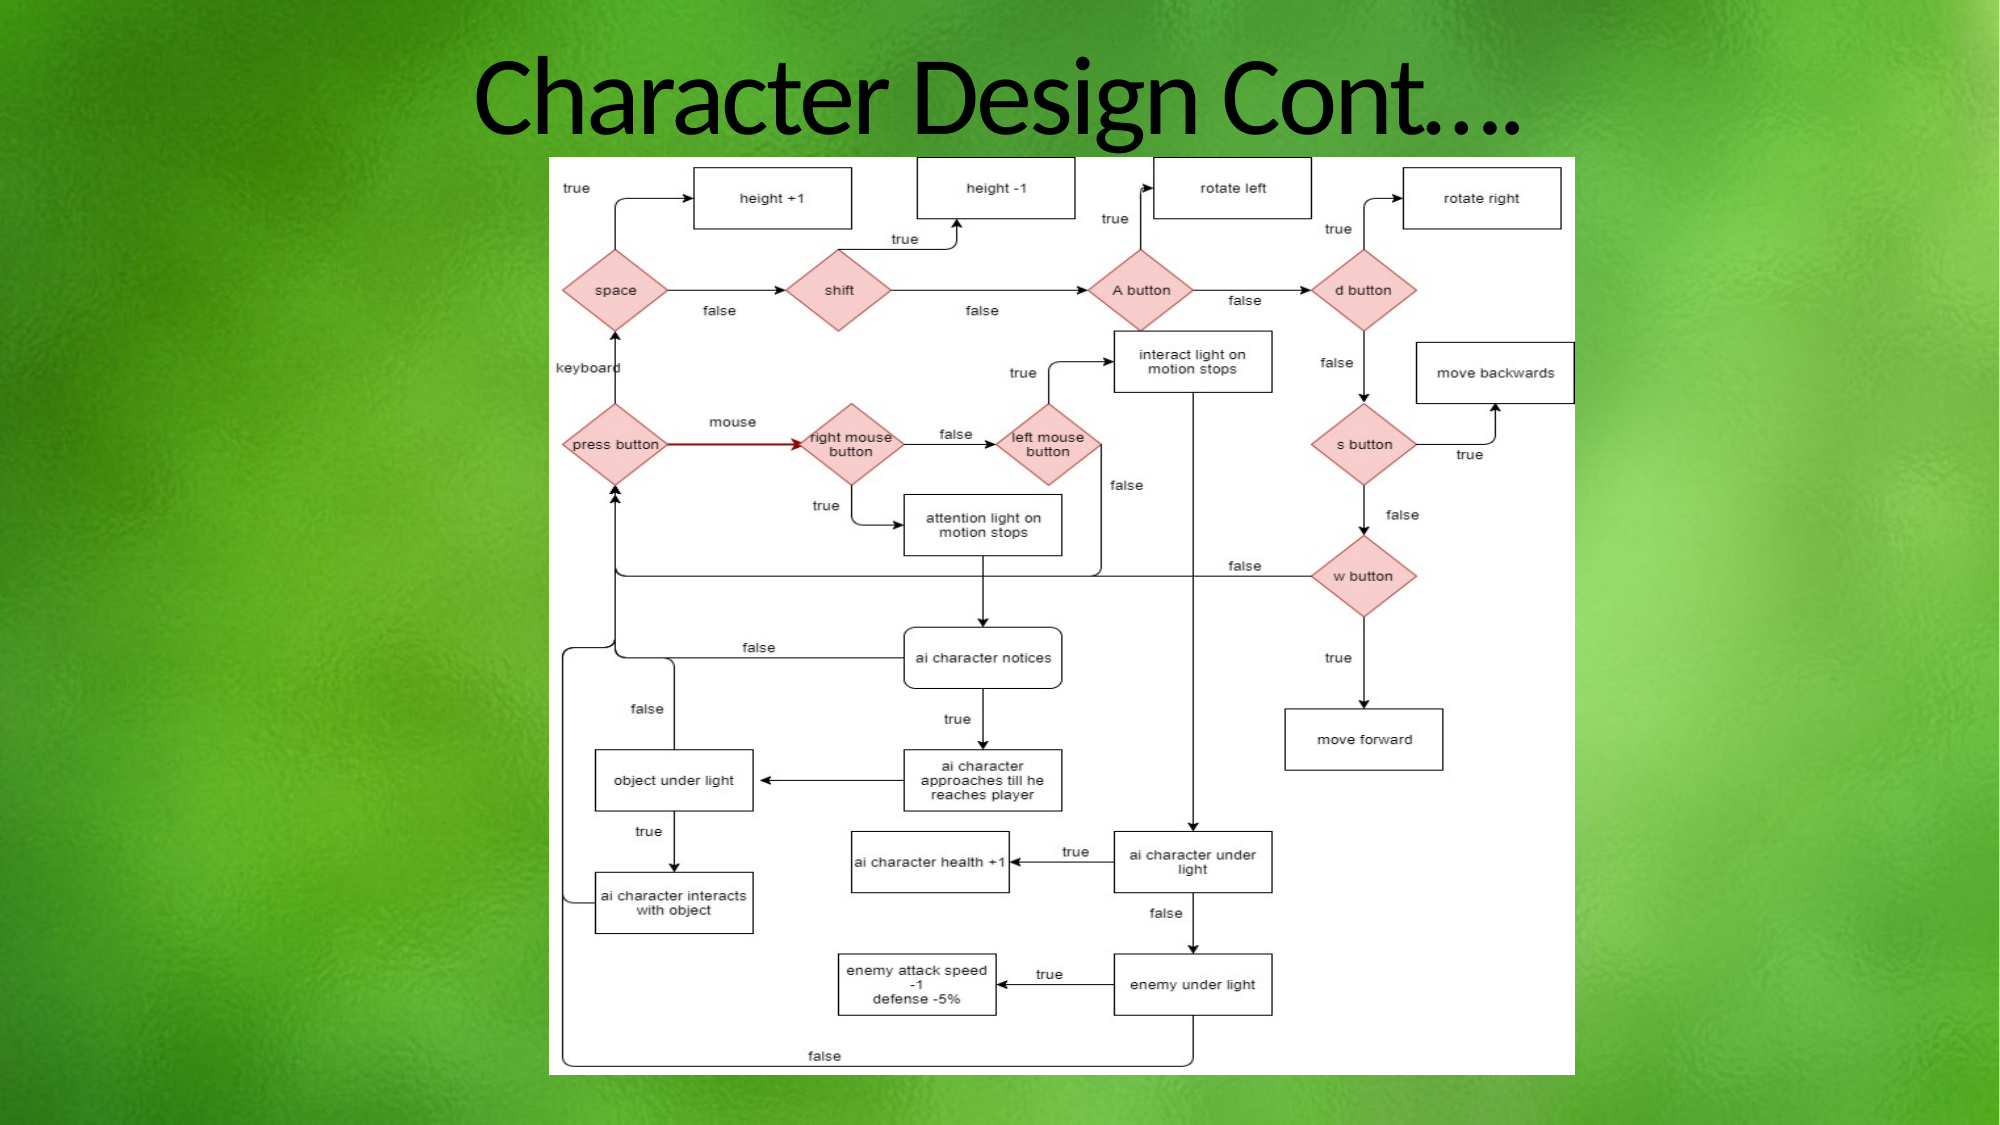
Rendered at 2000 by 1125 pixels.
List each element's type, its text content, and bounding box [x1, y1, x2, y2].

title Character Design Cont…. [84, 37, 1917, 161]
picture [0, 0, 2000, 1125]
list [549, 157, 1575, 1076]
